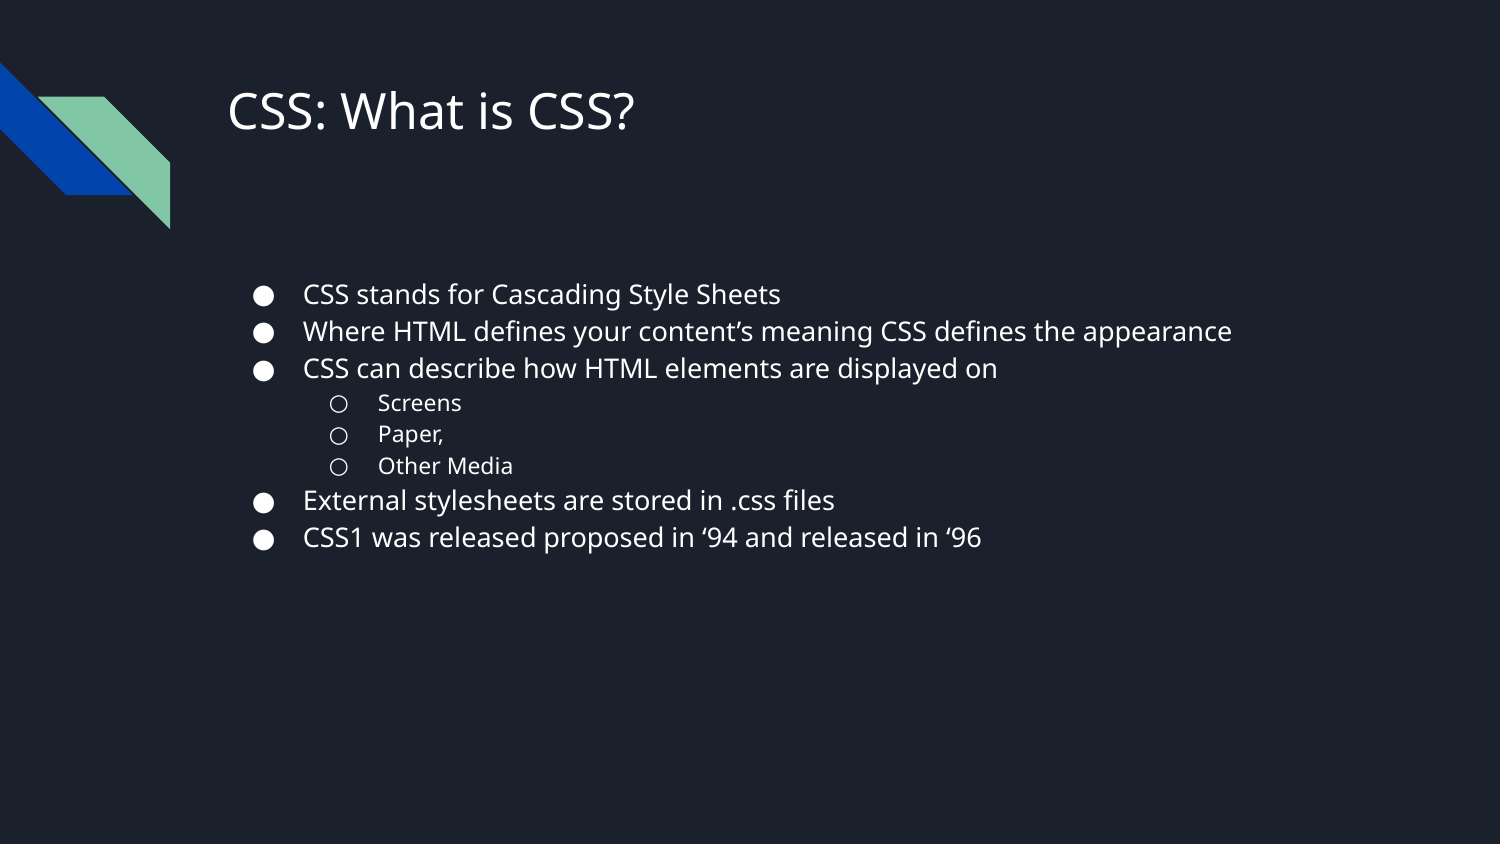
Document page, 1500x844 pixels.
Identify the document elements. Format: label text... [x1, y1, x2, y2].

list CSS stands for Cascading Style Sheets Where HTML defines your content’s meaning CSS defines the appearance CSS can describe how HTML elements are displayed on Screens Paper, Other Media External stylesheets are stored in .css files CSS1 was released proposed in ‘94 and released in ‘96 [212, 257, 1368, 735]
title CSS: What is CSS? [212, 64, 1368, 215]
